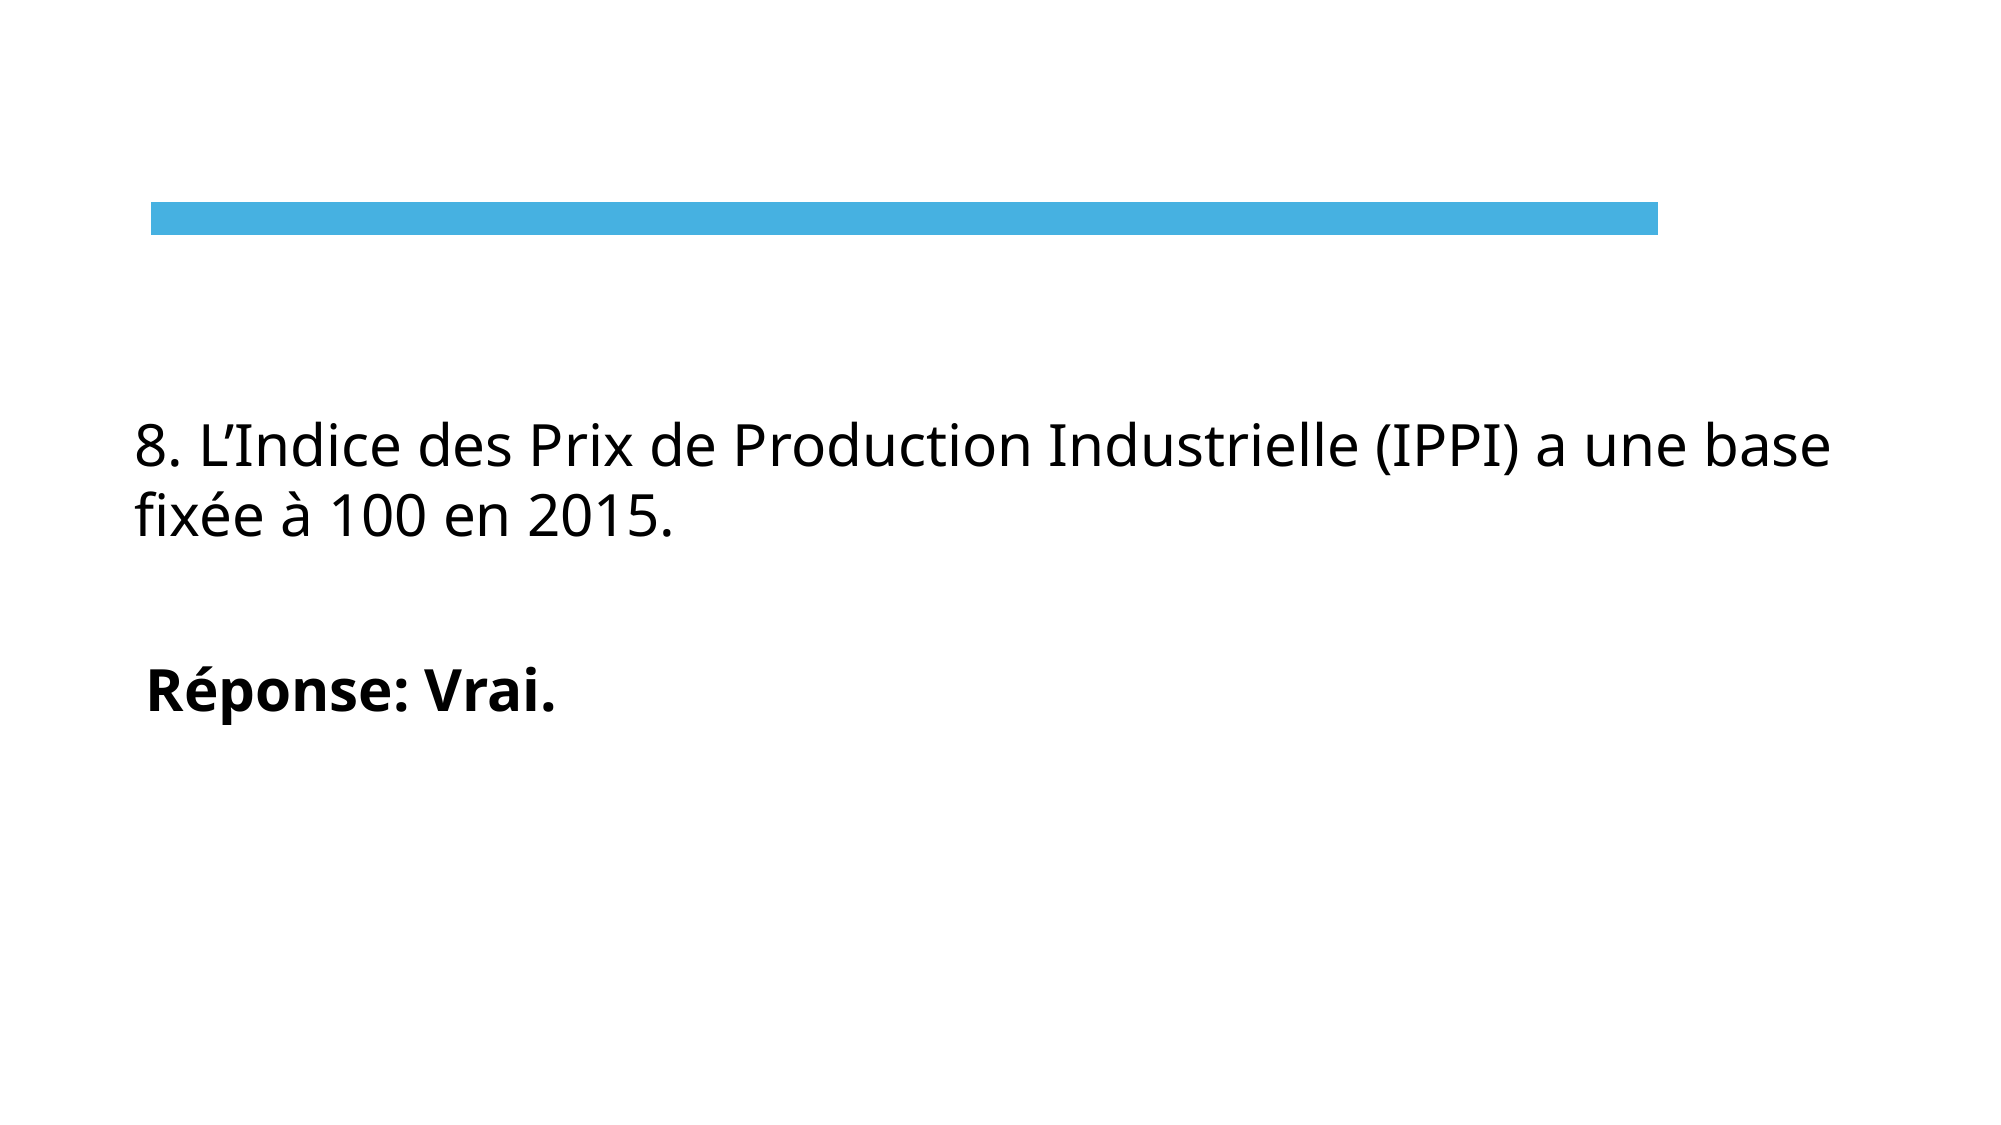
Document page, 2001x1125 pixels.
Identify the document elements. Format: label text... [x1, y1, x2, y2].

text_box Réponse: Vrai. [131, 645, 2000, 731]
text_box 8. L’Indice des Prix de Production Industrielle (IPPI) a une base fixée à 100 en 2015. [120, 400, 1901, 556]
text_box [151, 202, 1658, 235]
